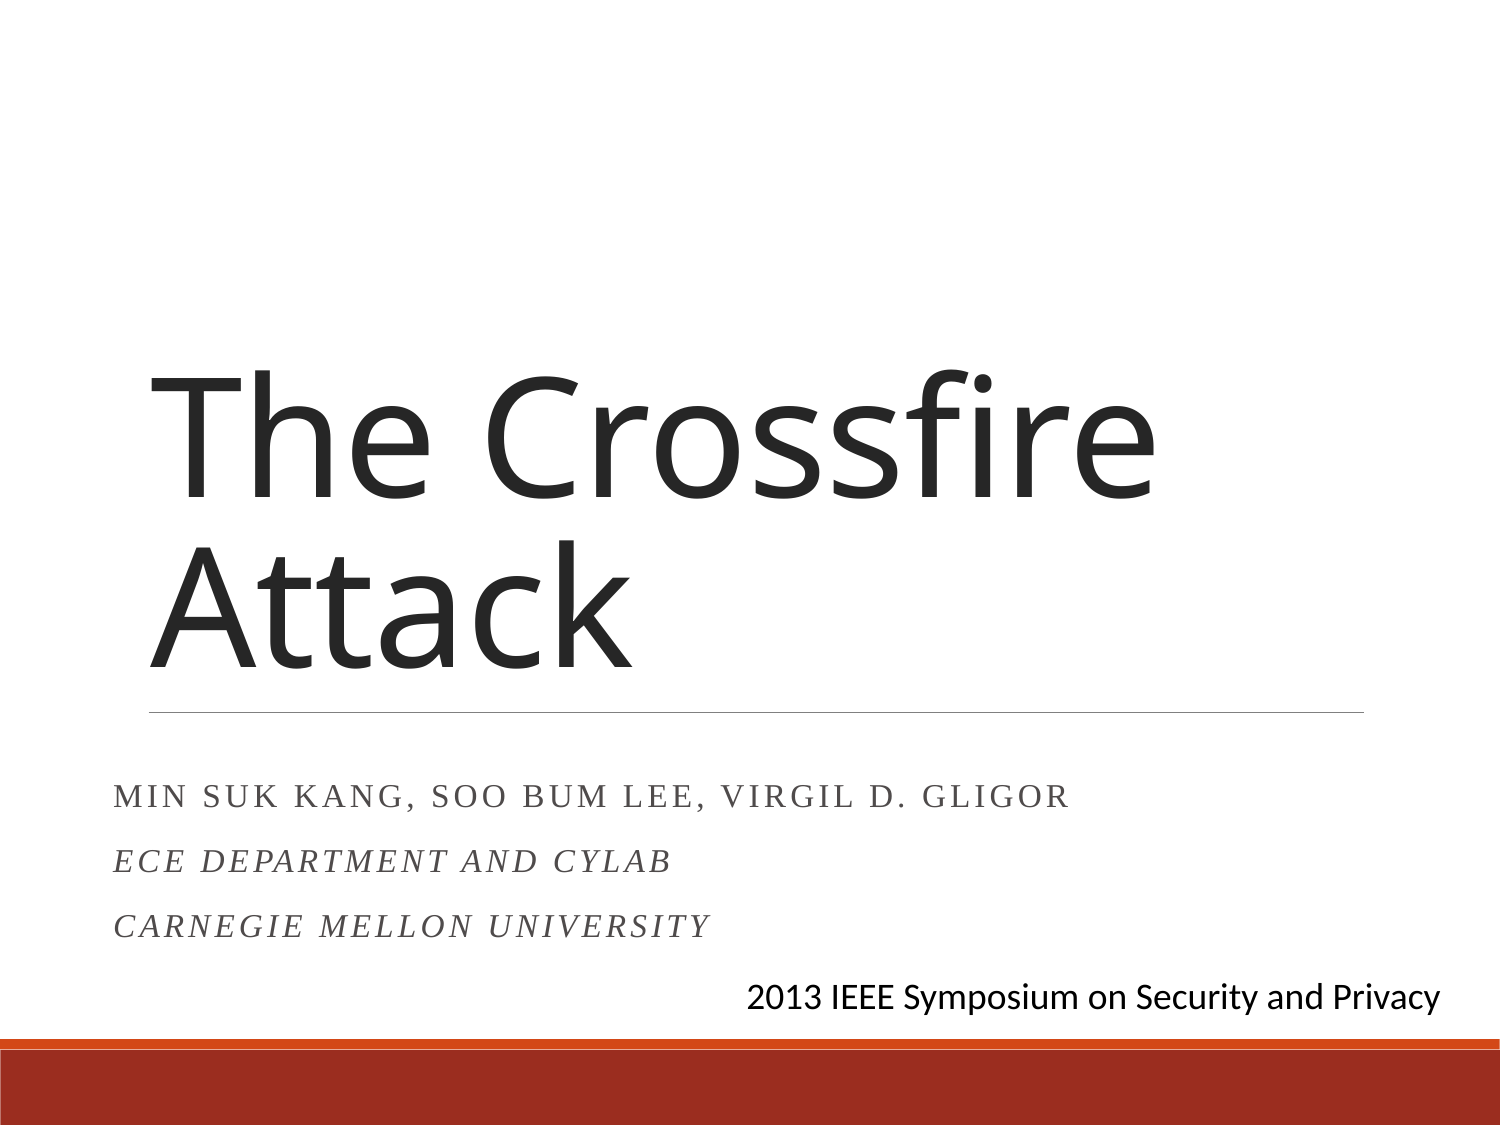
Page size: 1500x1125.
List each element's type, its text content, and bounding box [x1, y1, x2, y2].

title The Crossfire Attack [135, 124, 1373, 710]
text_box 2013 IEEE Symposium on Security and Privacy [731, 964, 1457, 1024]
subtitle Min Suk Kang, Soo Bum Lee, Virgil D. Gligor ECE Department and CyLab Carnegie Mellon University [98, 771, 1357, 963]
